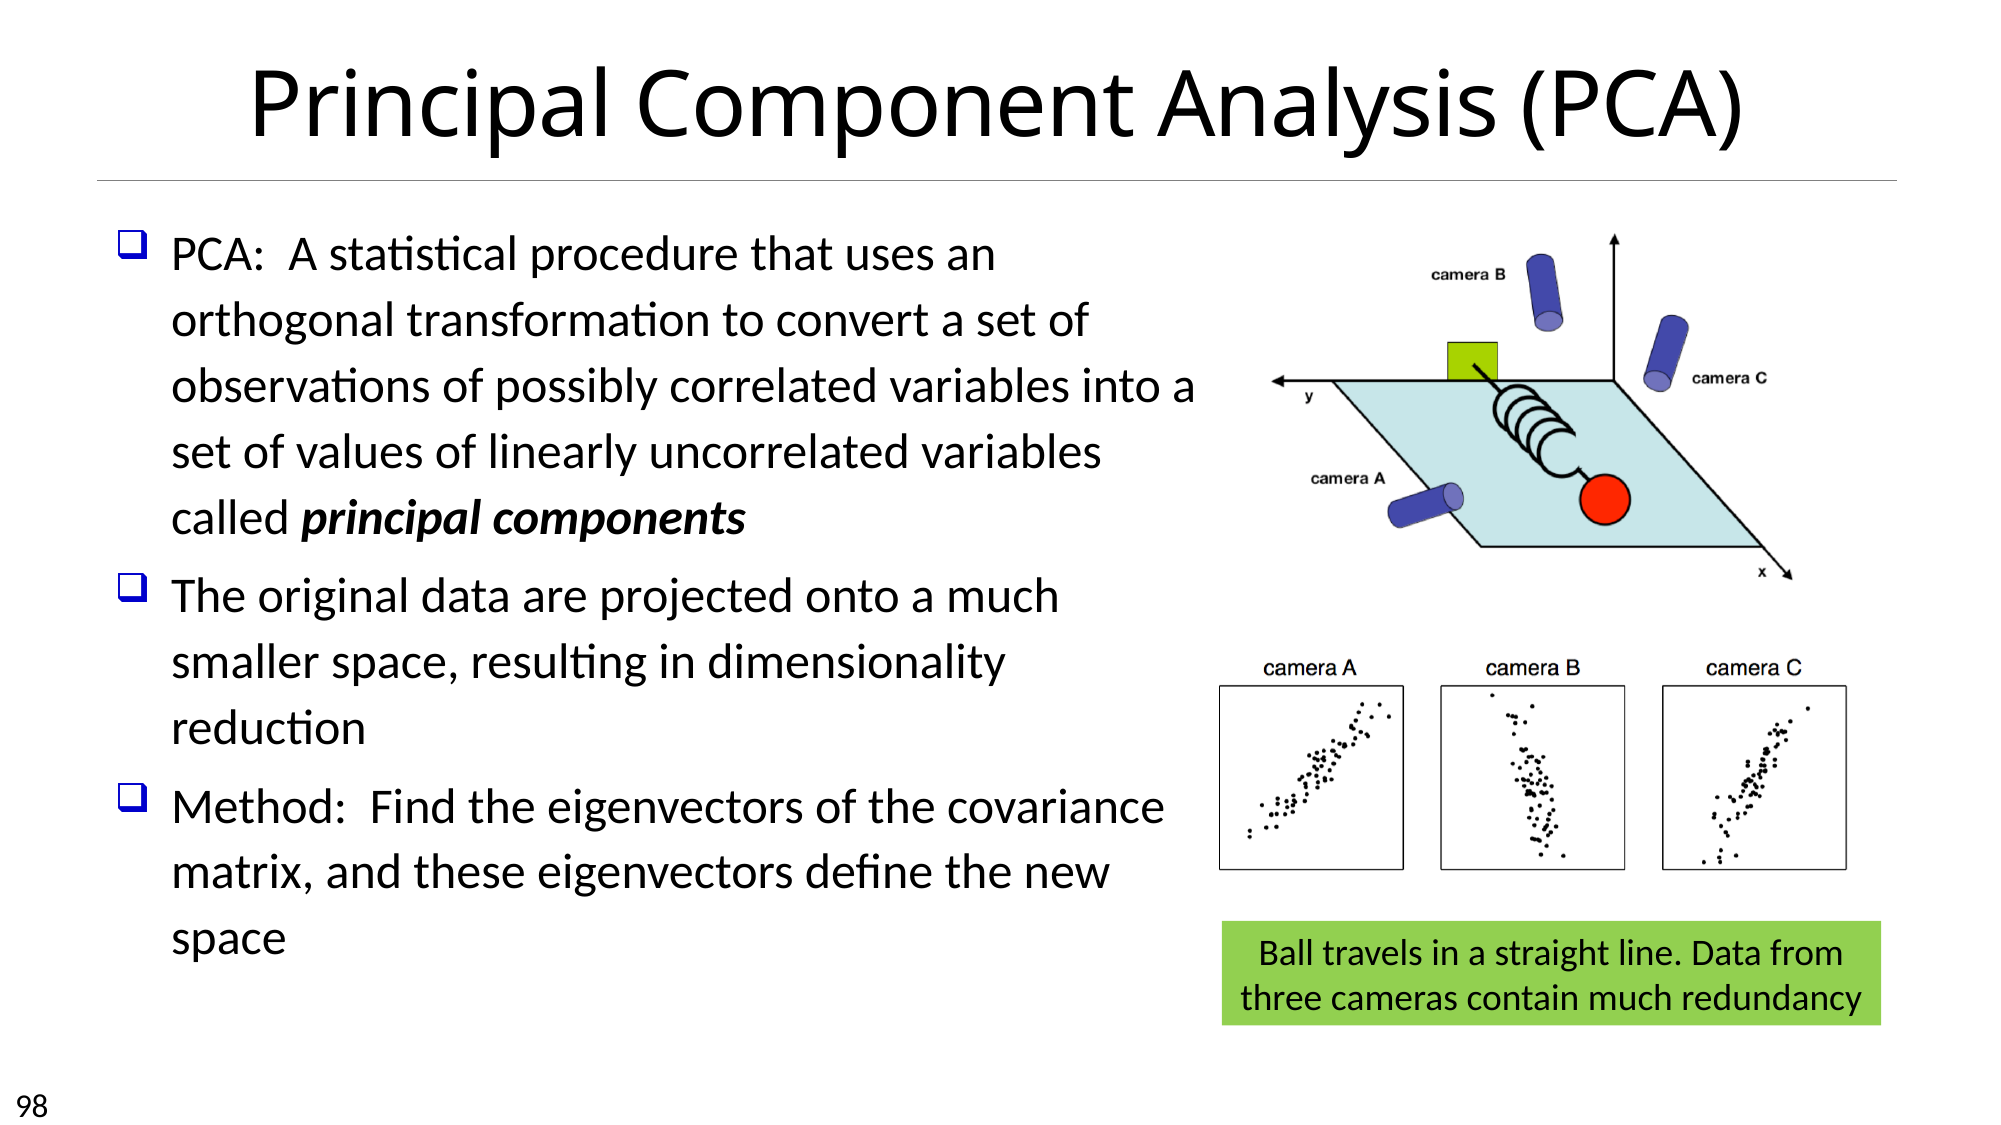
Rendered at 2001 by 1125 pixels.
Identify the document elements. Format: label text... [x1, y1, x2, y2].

list PCA: A statistical procedure that uses an orthogonal transformation to convert a set of observations of possibly correlated variables into a set of values of linearly uncorrelated variables called principal components The original data are projected onto a much smaller space, resulting in dimensionality reduction Method: Find the eigenvectors of the covariance matrix, and these eigenvectors define the new space [99, 206, 1222, 996]
picture [1163, 201, 1892, 894]
title Principal Component Analysis (PCA) [99, 24, 1892, 163]
text_box Ball travels in a straight line. Data from three cameras contain much redundancy [1221, 920, 1882, 1026]
